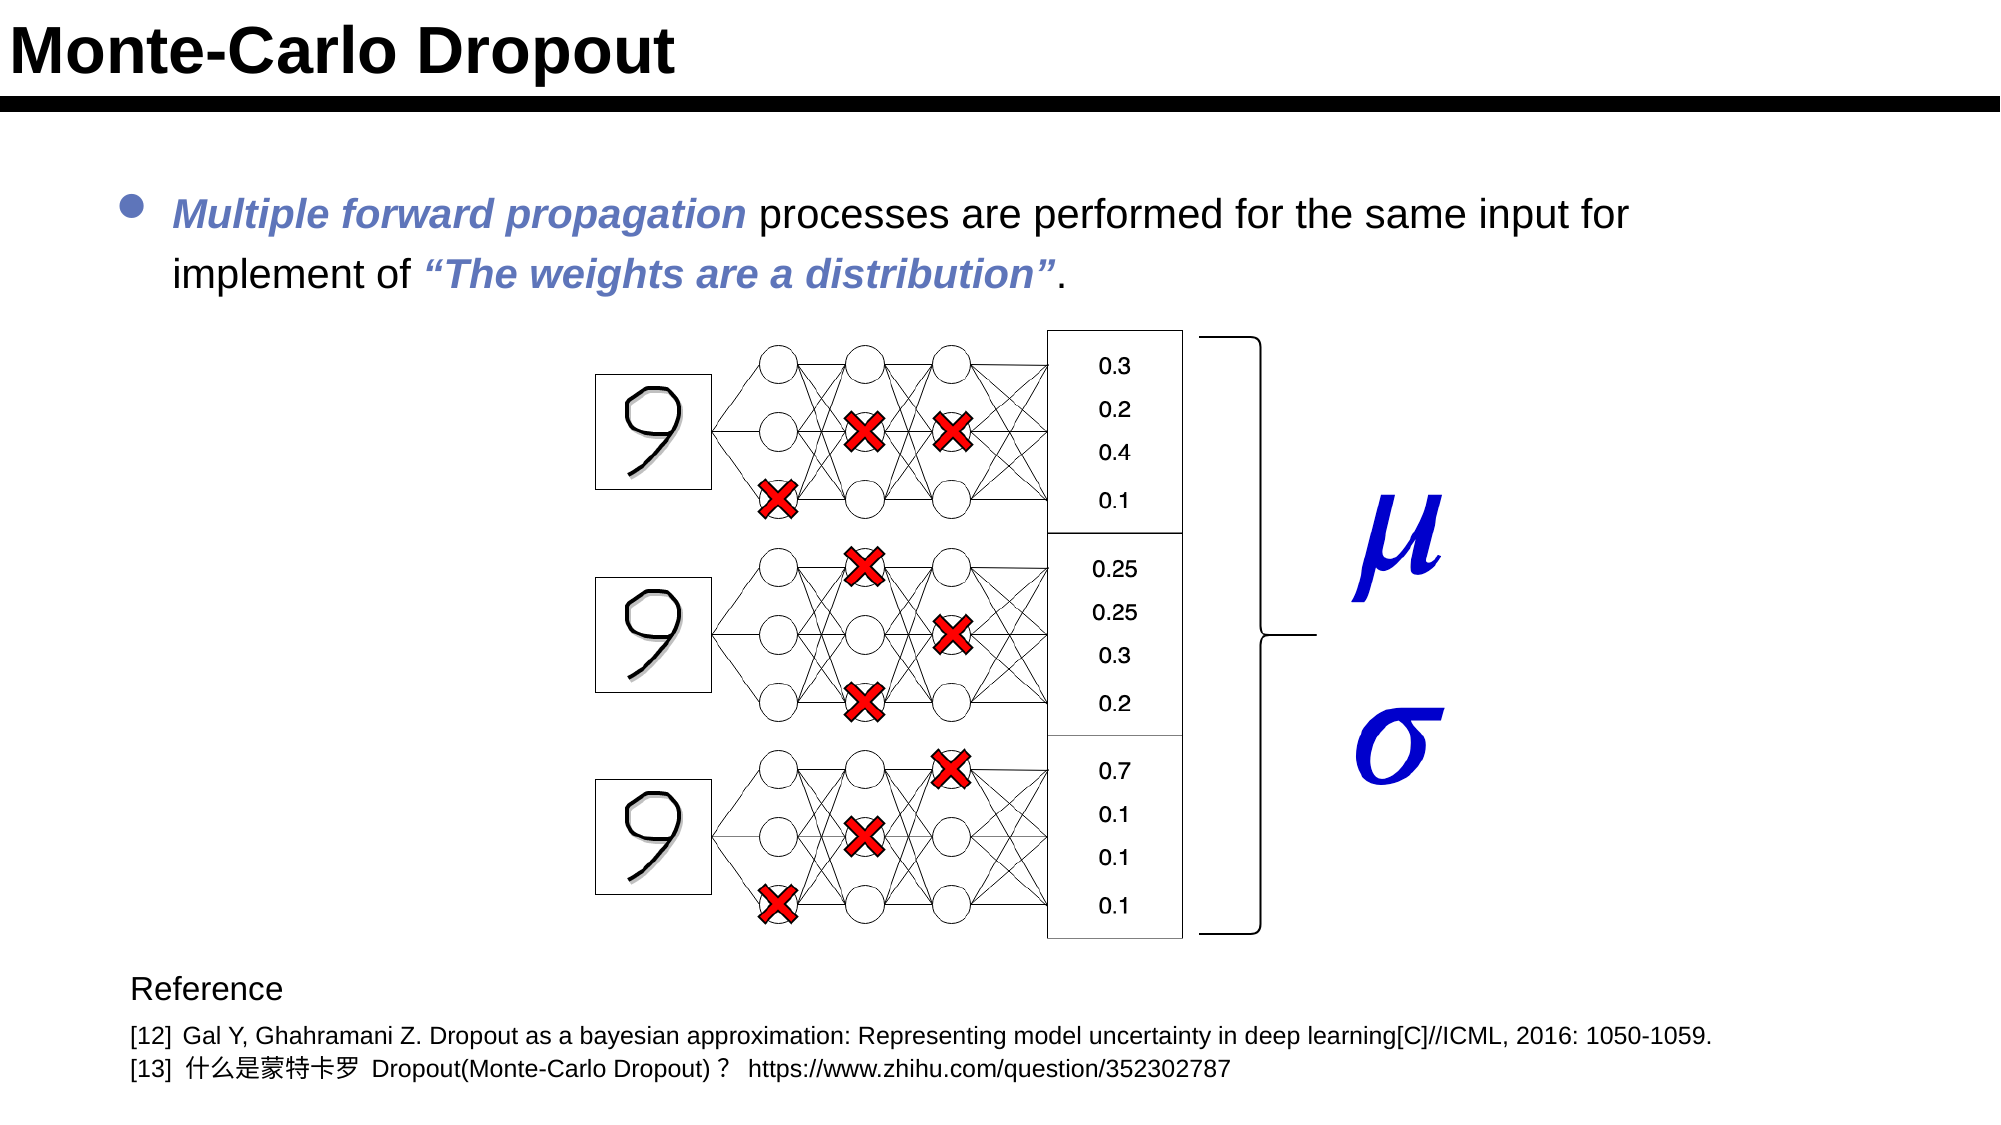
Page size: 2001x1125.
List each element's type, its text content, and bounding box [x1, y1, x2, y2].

text_box Multiple forward propagation processes are performed for the same input for implement of “The weights are a distribution”. [101, 169, 1781, 305]
text_box Monte-Carlo Dropout [0, 0, 872, 95]
text_box Reference [12] Gal Y, Ghahramani Z. Dropout as a bayesian approximation: Representing model uncertainty in deep learning[C]//ICML, 2016: 1050-1059. [13] 什么是蒙特卡罗 Dropout(Monte-Carlo Dropout)？https://www.zhihu.com/question/352302787 [115, 960, 1938, 1090]
picture [594, 329, 1460, 964]
